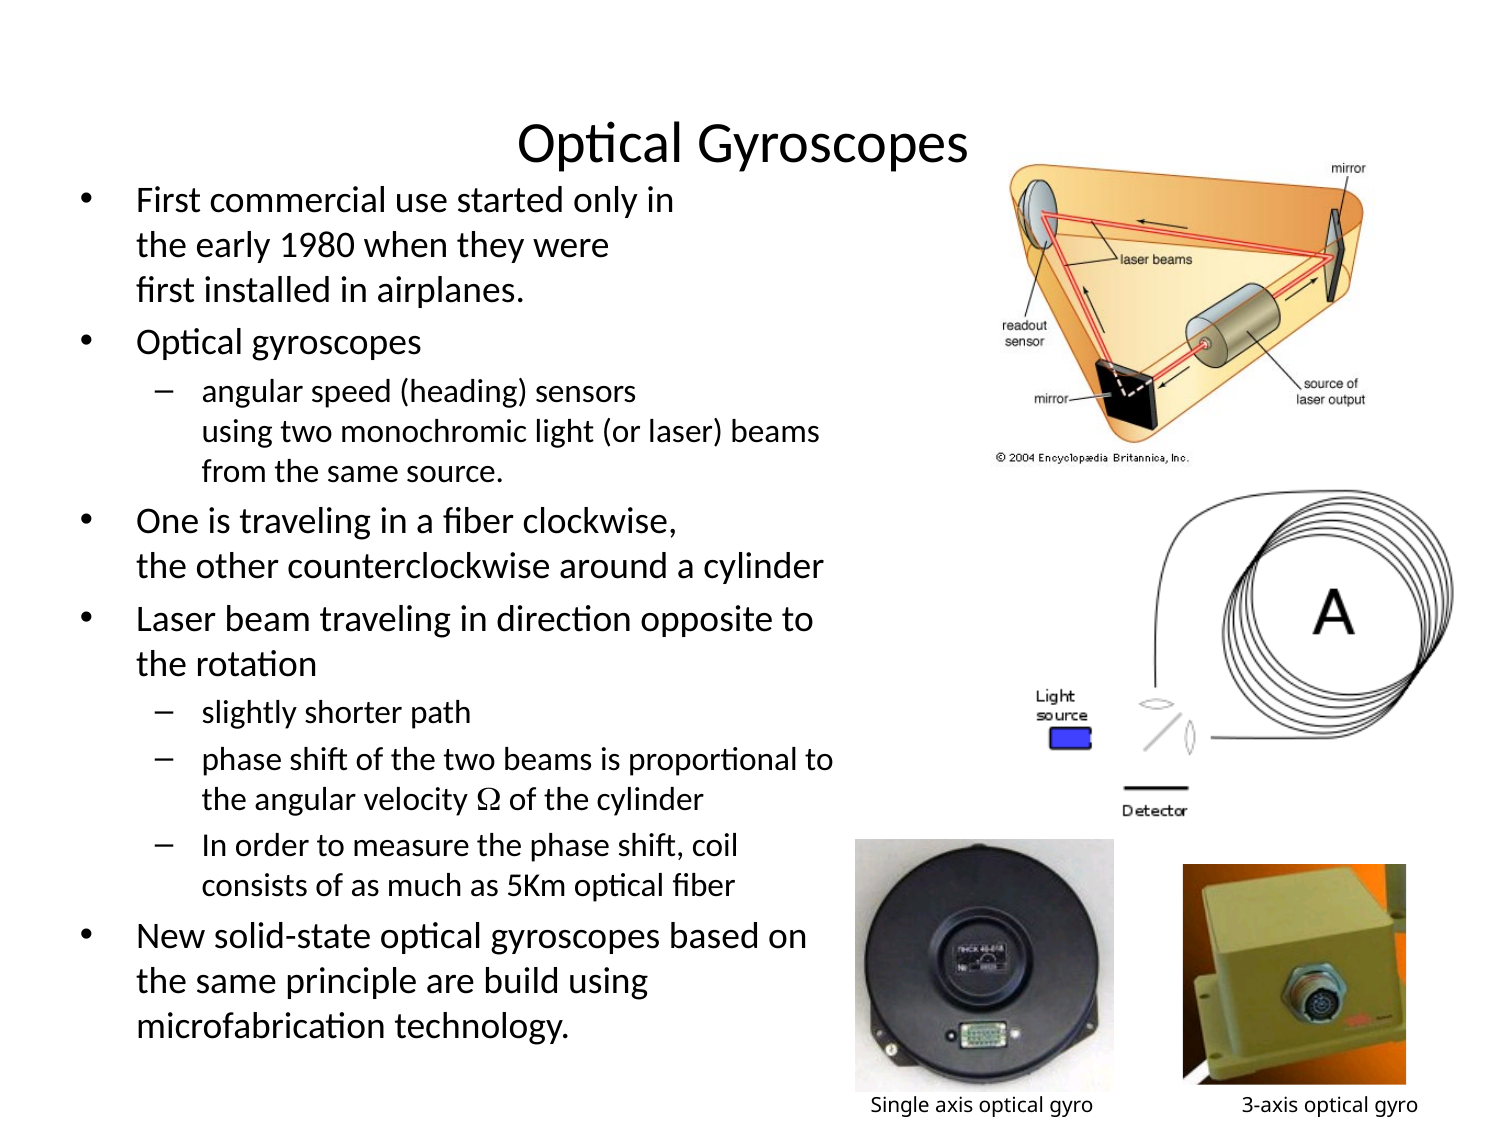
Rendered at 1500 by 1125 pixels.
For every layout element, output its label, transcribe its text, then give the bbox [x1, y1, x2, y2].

picture [991, 152, 1375, 467]
text_box Single axis optical gyro [780, 1084, 1160, 1125]
picture [1031, 484, 1457, 821]
picture [1182, 864, 1407, 1092]
picture [855, 839, 1114, 1092]
text_box 3-axis optical gyro [1160, 1084, 1500, 1125]
list First commercial use started only in the early 1980 when they were first installed in airplanes. Optical gyroscopes angular speed (heading) sensors using two monochromic light (or laser) beams from the same source. One is traveling in a fiber clockwise, the other counterclockwise around a cylinder Laser beam traveling in direction opposite to the rotation slightly shorter path phase shift of the two beams is proportional to the angular velocity W of the cylinder In order to measure the phase shift, coil consists of as much as 5Km optical fiber New solid-state optical gyroscopes based on the same principle are build using microfabrication technology. [64, 167, 856, 1094]
title Optical Gyroscopes [75, 45, 1425, 233]
